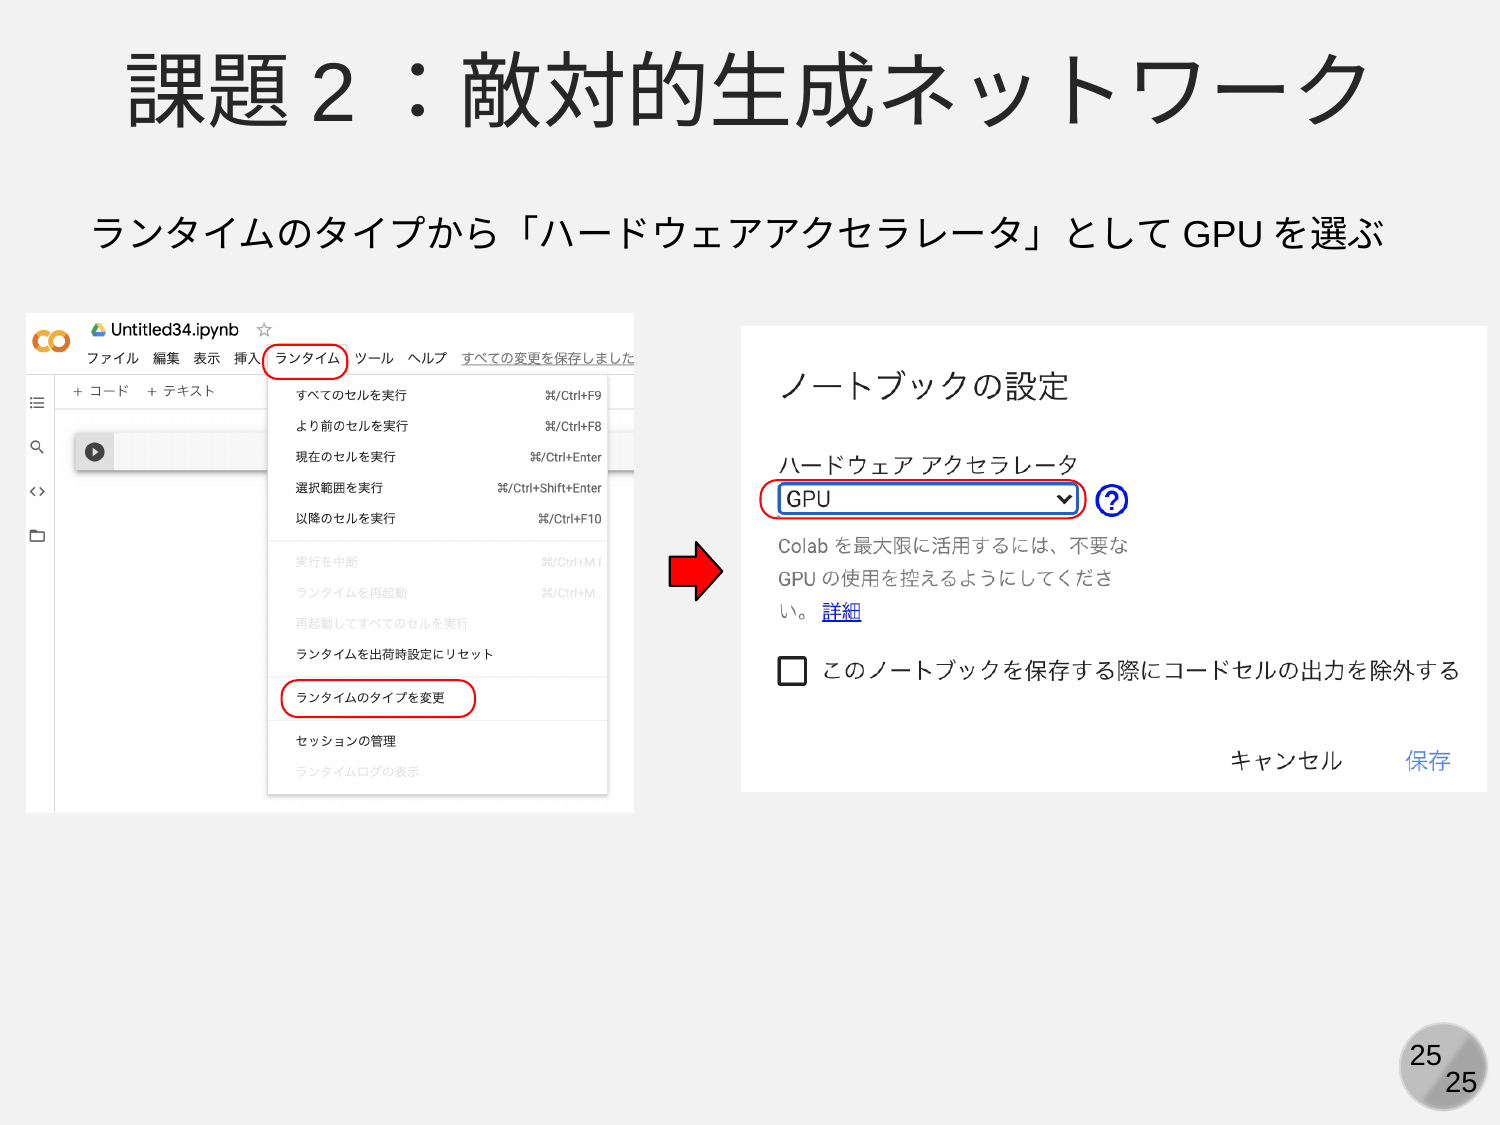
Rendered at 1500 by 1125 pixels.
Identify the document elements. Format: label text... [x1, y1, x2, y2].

text_box [668, 541, 724, 602]
list 課題2：敵対的生成ネットワーク [0, 31, 1500, 155]
picture [26, 313, 634, 813]
picture [741, 326, 1487, 792]
text_box ランタイムのタイプから「ハードウェアアクセラレータ」としてGPUを選ぶ [74, 202, 1401, 263]
